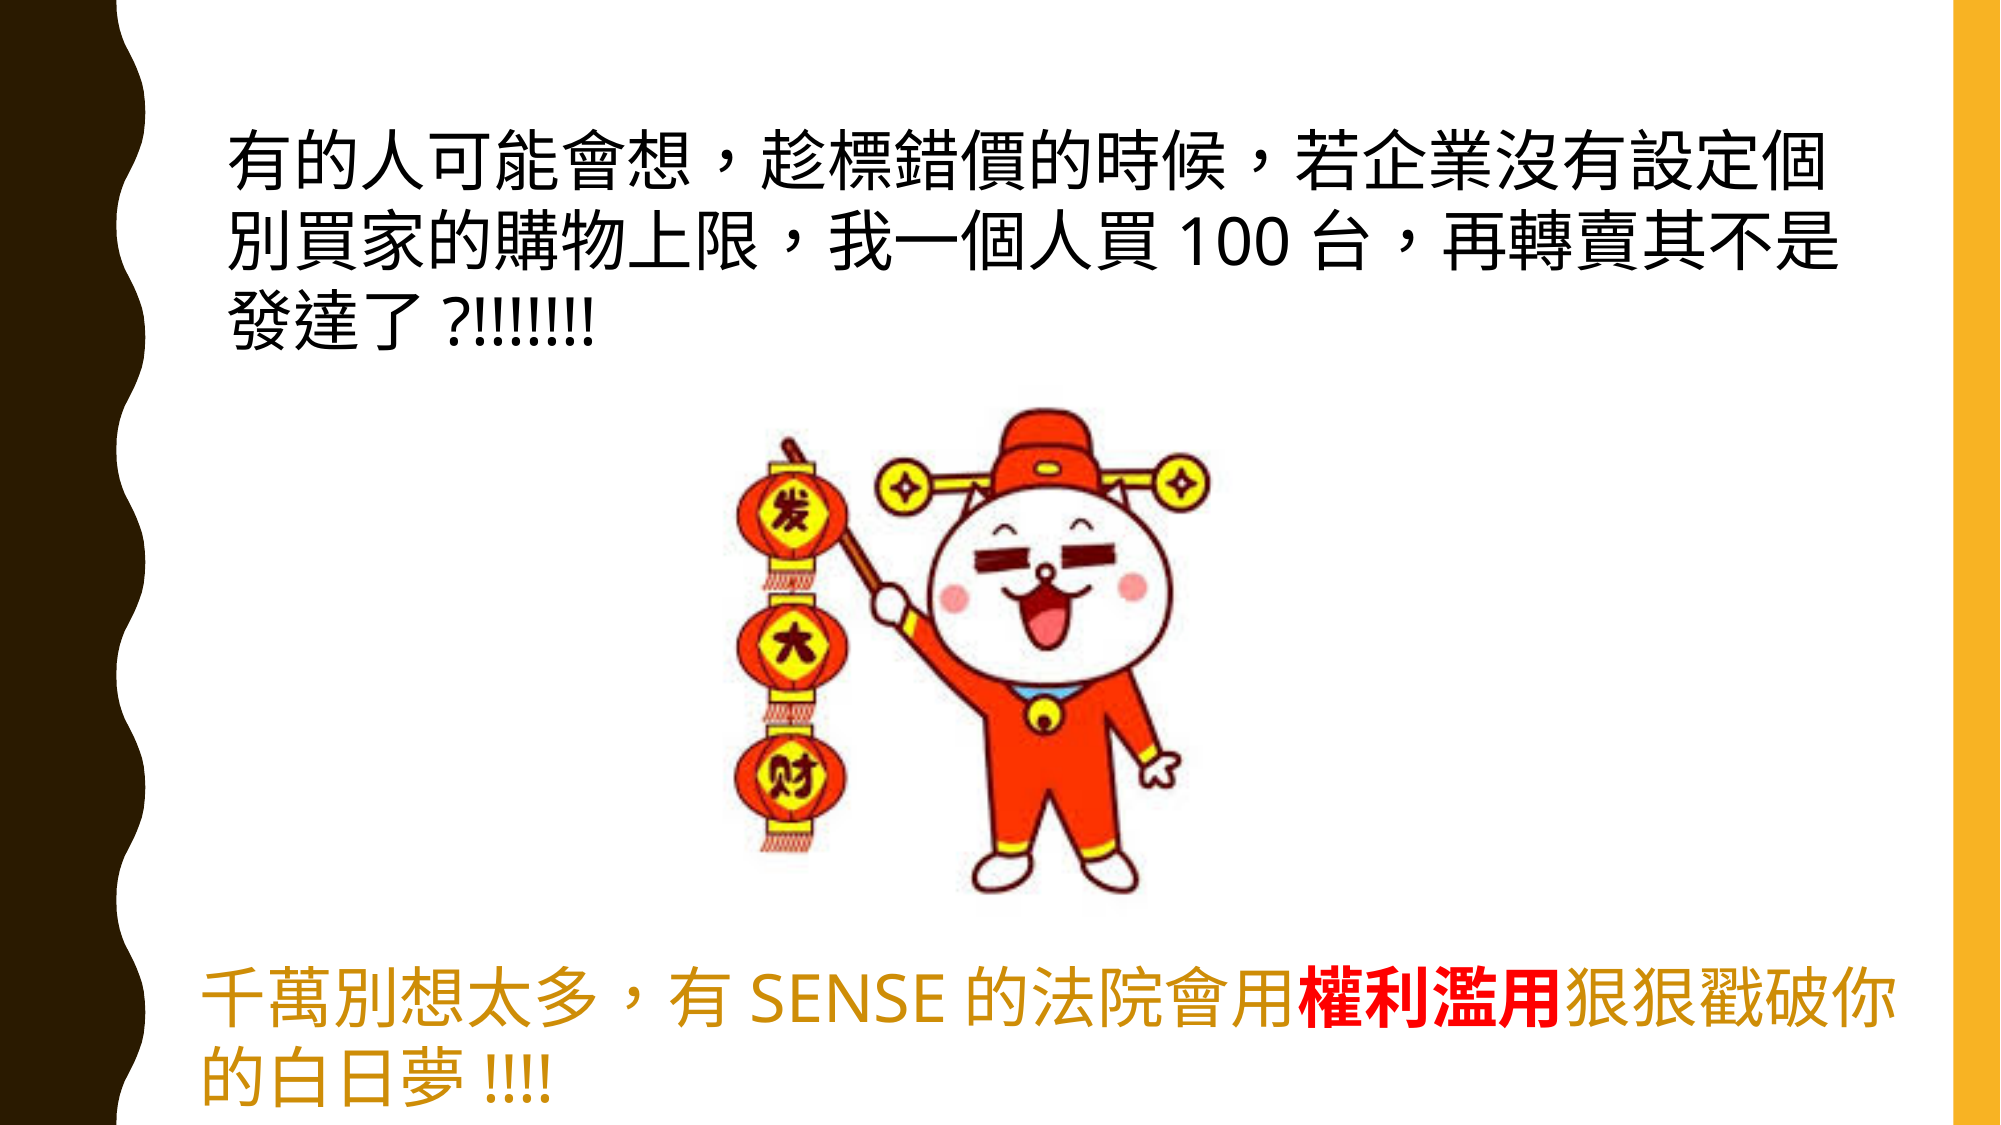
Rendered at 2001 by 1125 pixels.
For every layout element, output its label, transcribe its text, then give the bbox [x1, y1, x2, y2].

text_box 千萬別想太多，有SENSE的法院會用權利濫用狠狠戳破你的白日夢!!!! [184, 948, 1944, 1123]
picture [682, 345, 1277, 940]
text_box 有的人可能會想，趁標錯價的時候，若企業沒有設定個別買家的購物上限，我一個人買100台，再轉賣其不是發達了?!!!!!!! [211, 111, 1875, 457]
